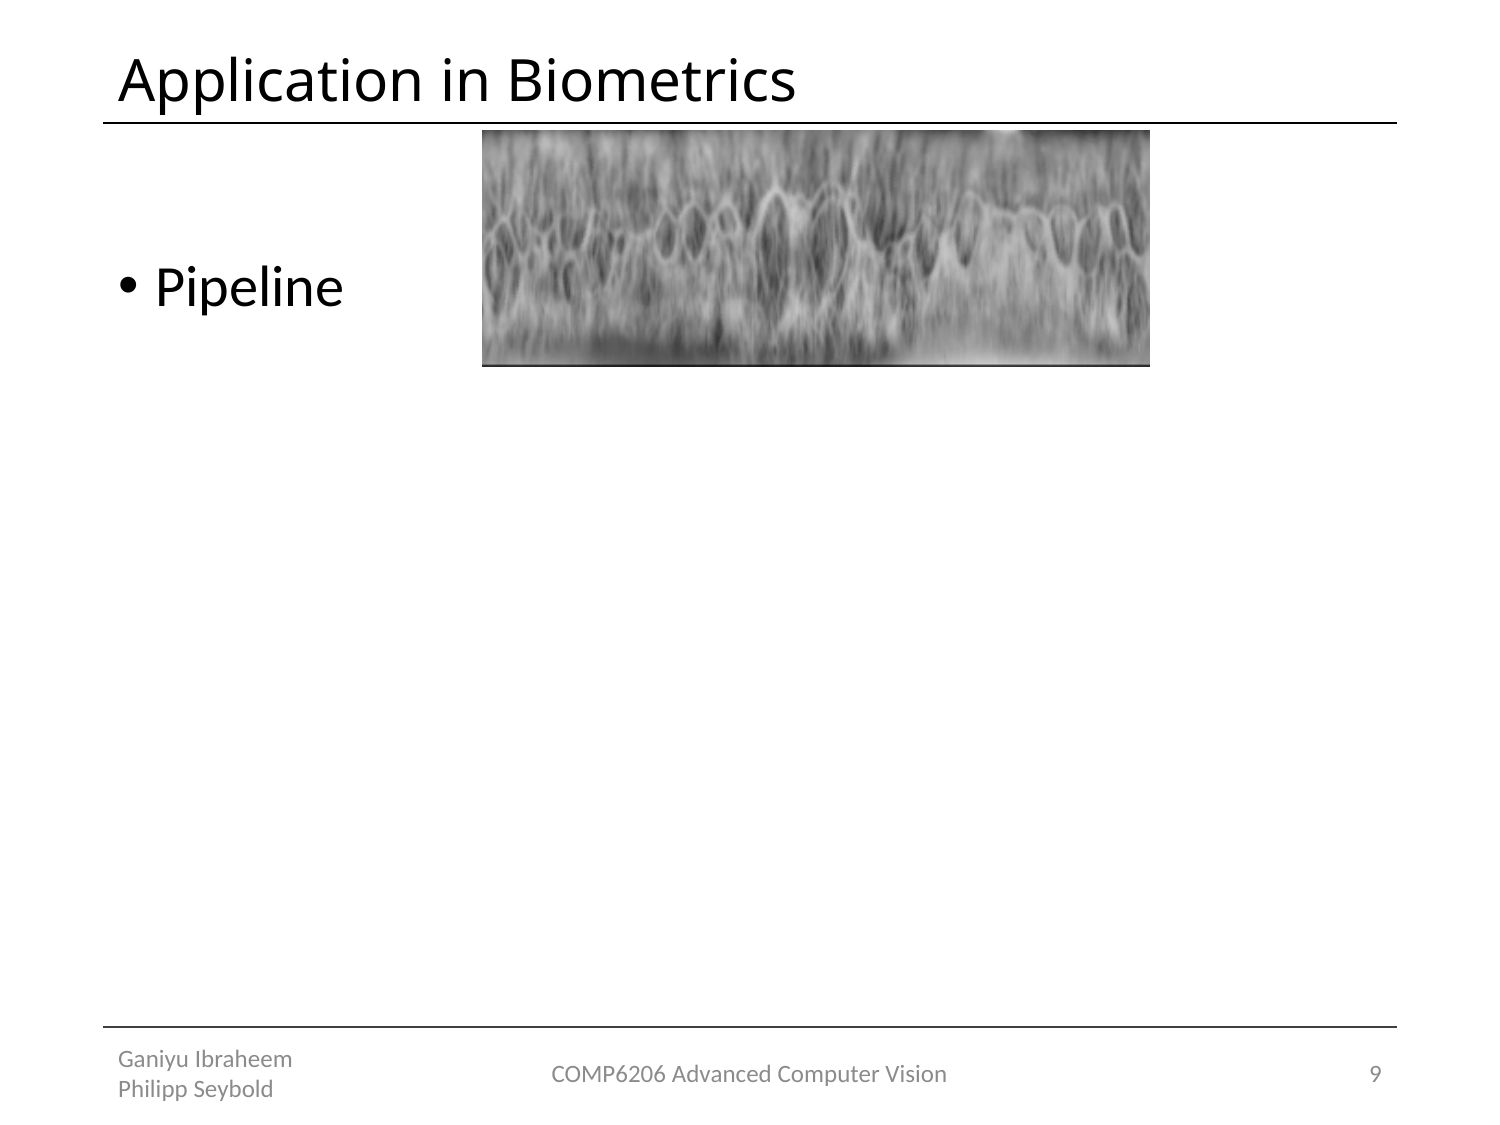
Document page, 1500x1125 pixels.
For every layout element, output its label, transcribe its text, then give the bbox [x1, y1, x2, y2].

title Application in Biometrics [103, 41, 1397, 124]
slide_number Ganiyu Ibraheem Philipp Seybold [103, 1042, 358, 1103]
footer COMP6206 Advanced Computer Vision [496, 1042, 1004, 1103]
list Pipeline [103, 248, 1397, 972]
slide_number 9 [1059, 1042, 1397, 1103]
picture [482, 130, 1150, 367]
